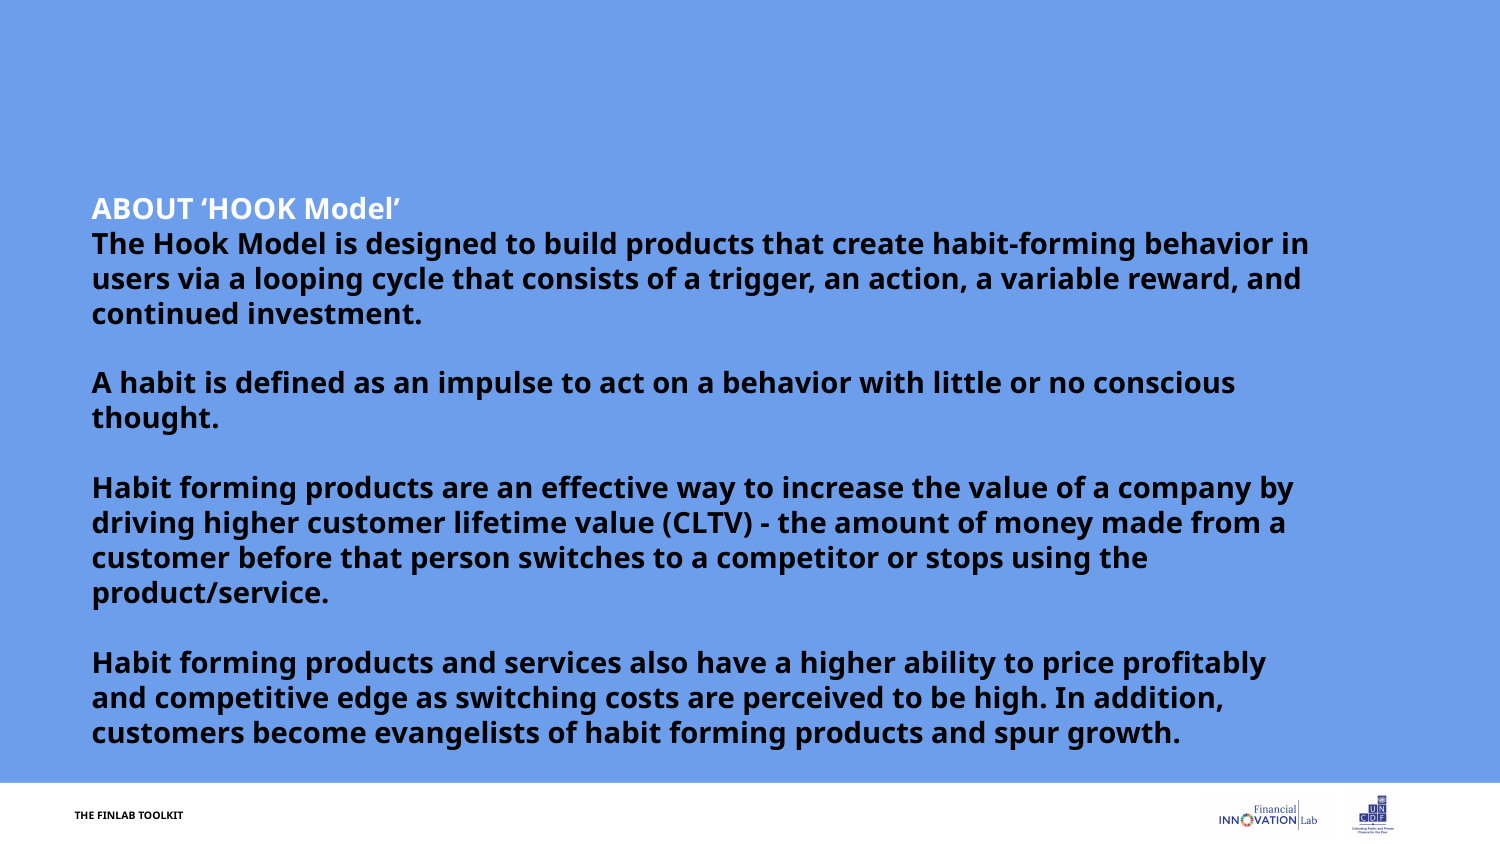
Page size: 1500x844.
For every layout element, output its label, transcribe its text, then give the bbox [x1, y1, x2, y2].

text_box [0, 782, 1500, 844]
list ABOUT ‘HOOK Model’ The Hook Model is designed to build products that create habit-forming behavior in users via a looping cycle that consists of a trigger, an action, a variable reward, and continued investment. A habit is defined as an impulse to act on a behavior with little or no conscious thought. Habit forming products are an effective way to increase the value of a company by driving higher customer lifetime value (CLTV) - the amount of money made from a customer before that person switches to a competitor or stops using the product/service. Habit forming products and services also have a higher ability to price profitably and competitive edge as switching costs are perceived to be high. In addition, customers become evangelists of habit forming products and spur growth. [76, 174, 1329, 669]
text_box THE FINLAB TOOLKIT [59, 792, 752, 837]
picture [1344, 789, 1400, 837]
picture [1206, 792, 1333, 837]
text_box [0, 0, 1500, 782]
